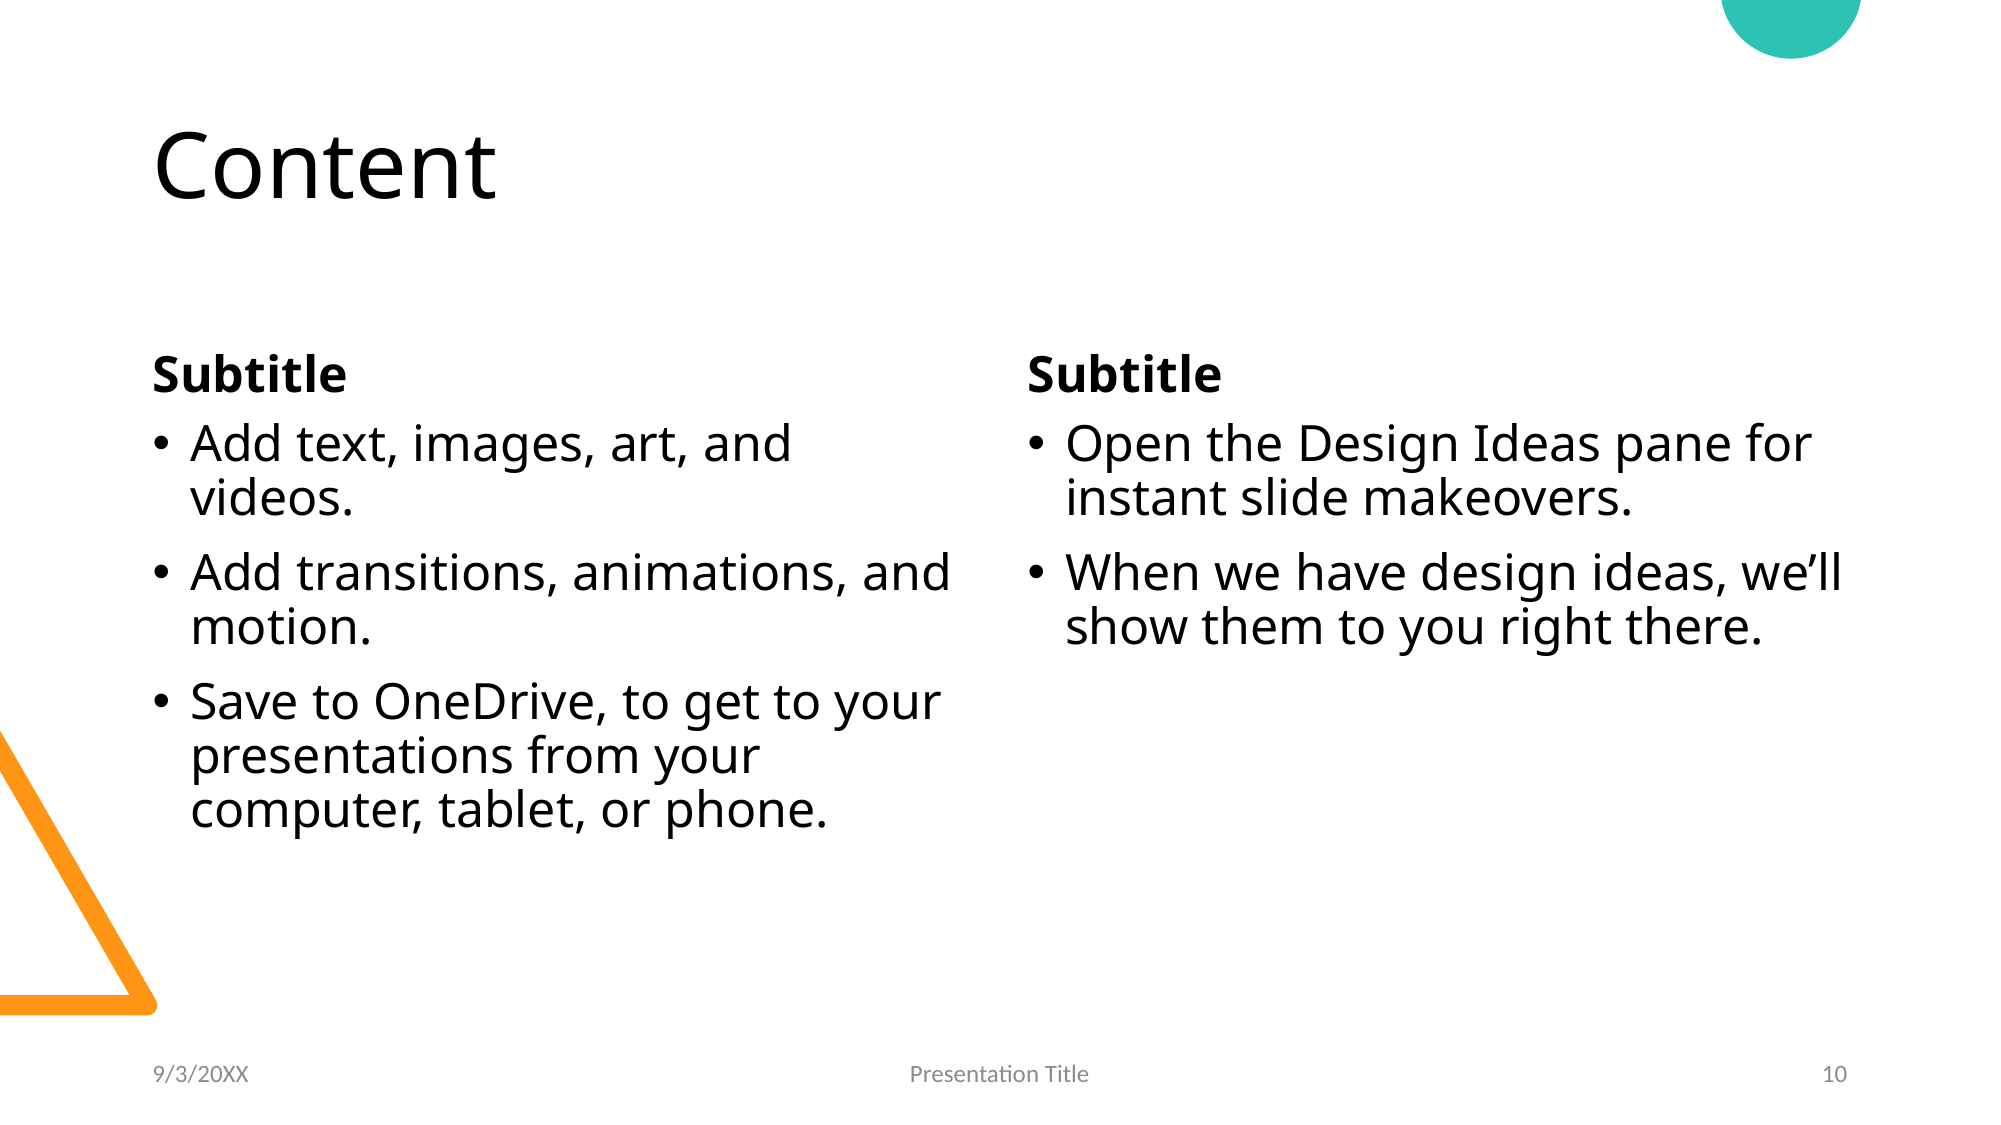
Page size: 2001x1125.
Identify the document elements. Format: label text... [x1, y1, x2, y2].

footer Presentation Title [662, 1042, 1338, 1103]
list Subtitle [137, 275, 984, 410]
list Add text, images, art, and videos. Add transitions, animations, and motion. Save to OneDrive, to get to your presentations from your computer, tablet, or phone. [137, 410, 984, 1016]
title Content [137, 59, 1863, 278]
slide_number 10 [1412, 1042, 1863, 1103]
list Open the Design Ideas pane for instant slide makeovers. When we have design ideas, we’ll show them to you right there. [1012, 410, 1863, 1016]
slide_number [137, 1042, 588, 1103]
list Subtitle [1012, 275, 1863, 410]
